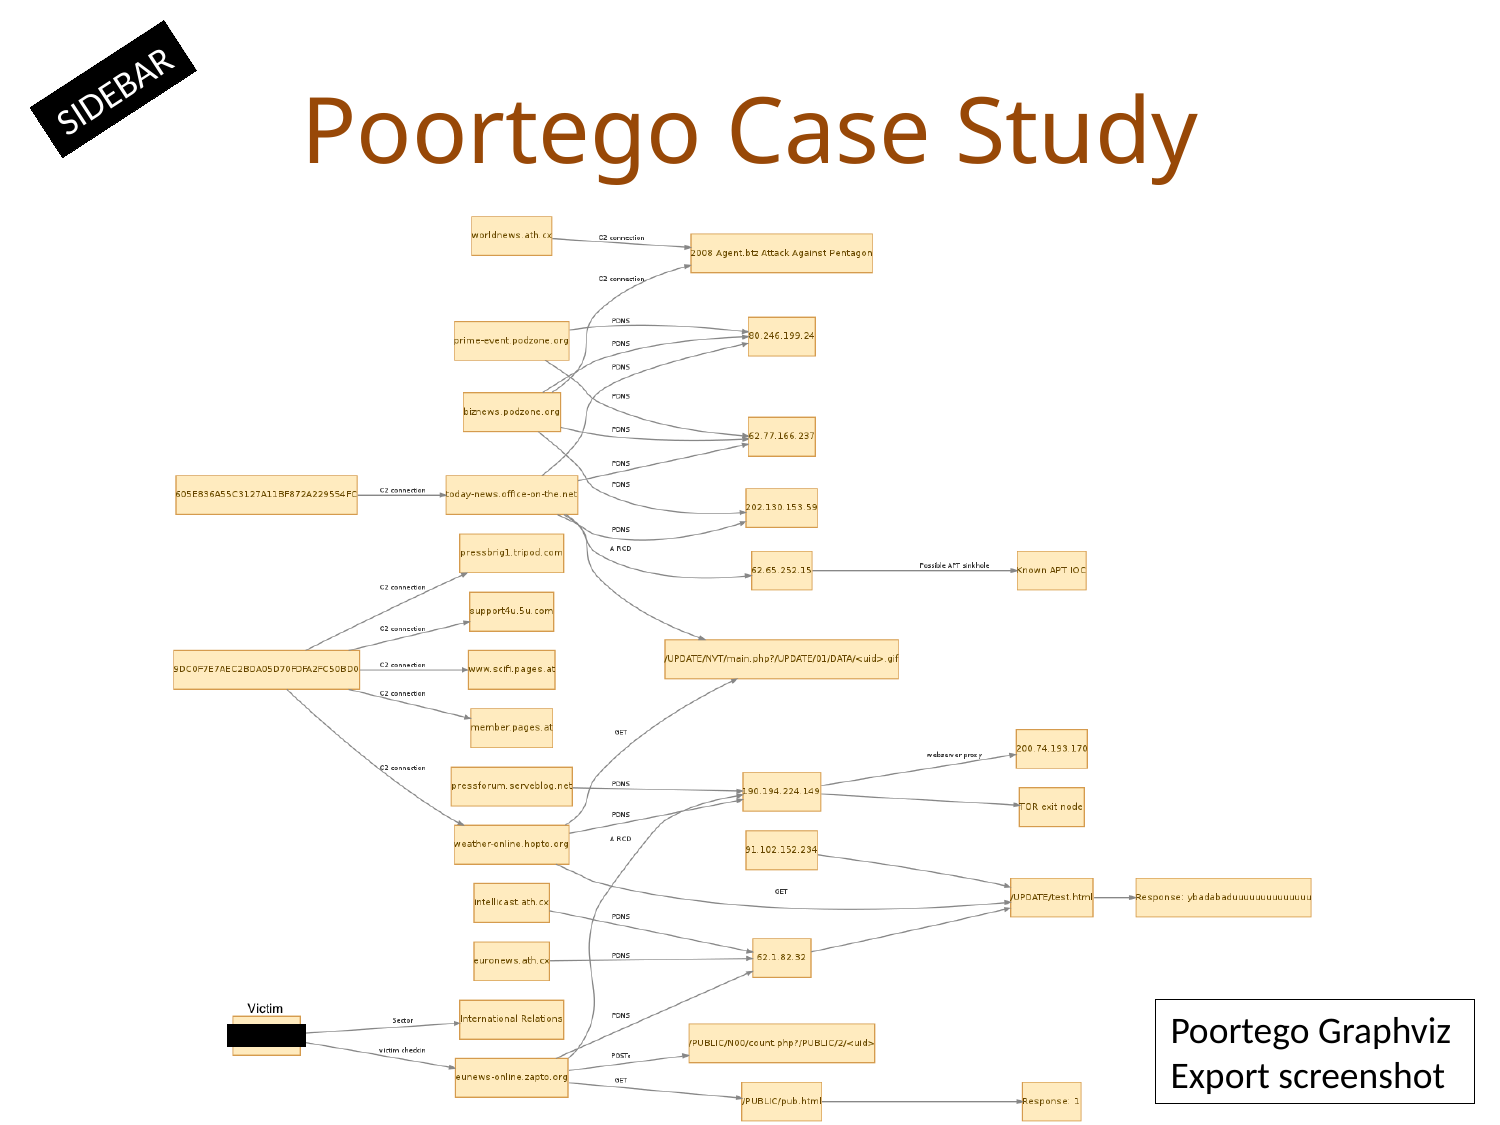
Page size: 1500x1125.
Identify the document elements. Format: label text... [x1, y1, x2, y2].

text_box Poortego Graphviz Export screenshot [1321, 999, 1475, 1104]
text_box SIDEBAR [30, 20, 197, 158]
title Poortego Case Study [75, 32, 1425, 221]
picture [169, 212, 1316, 1125]
